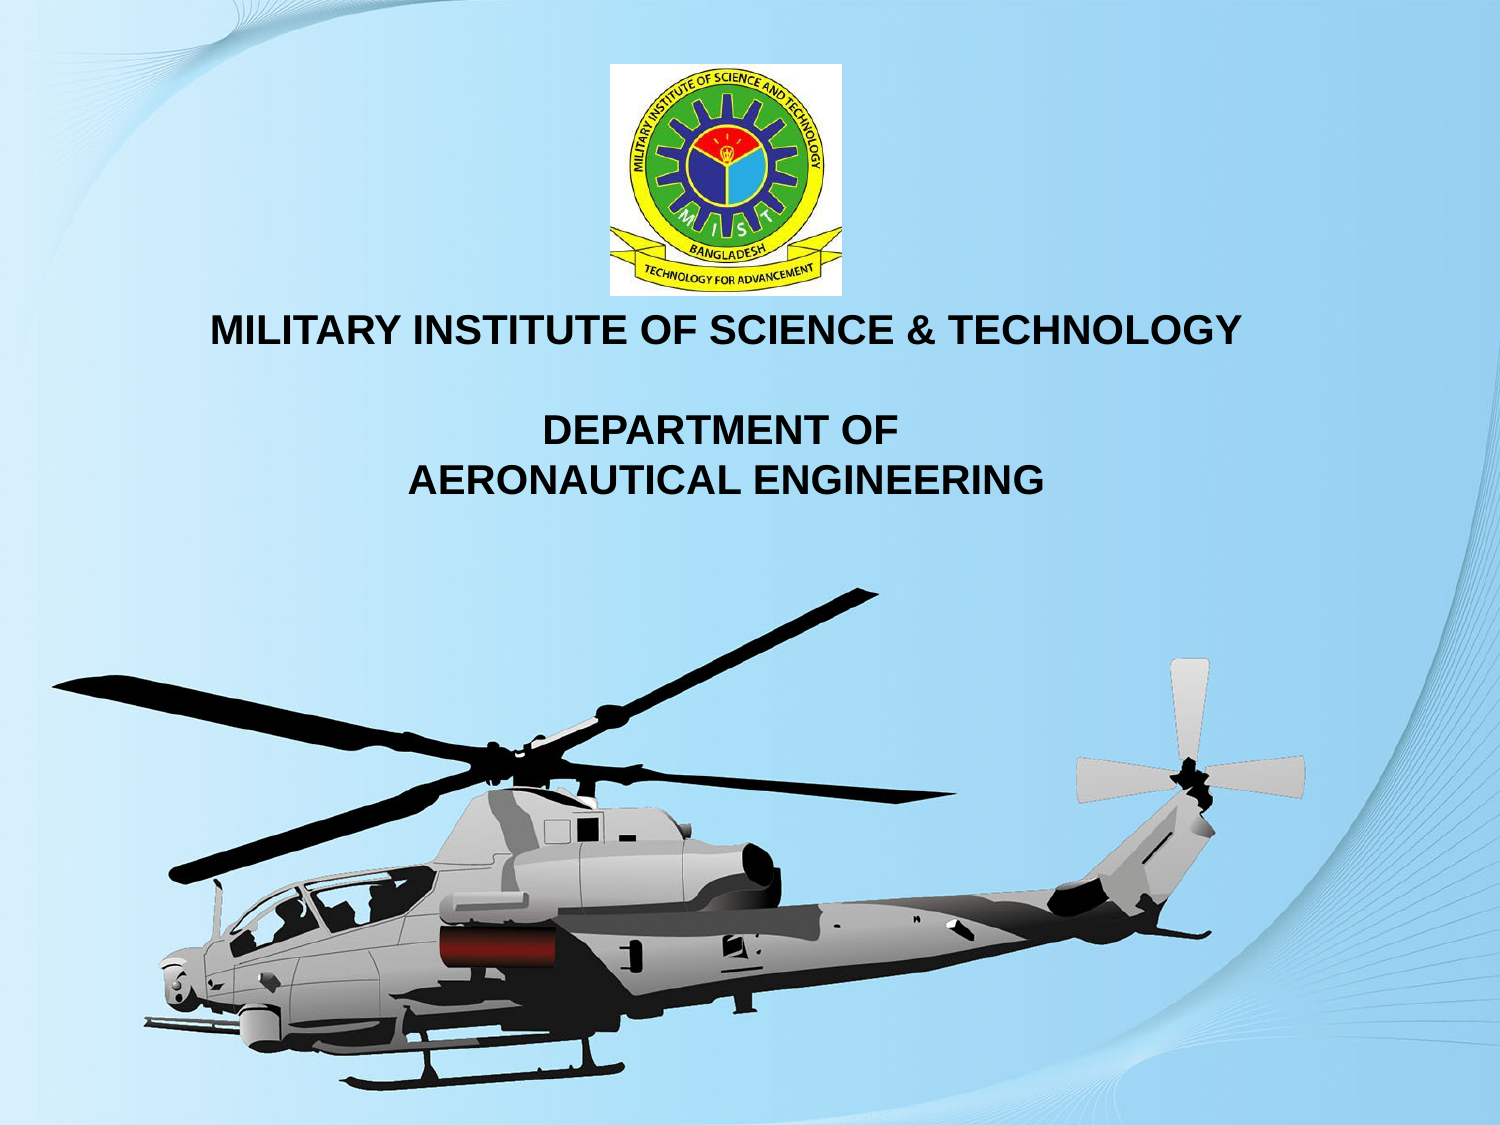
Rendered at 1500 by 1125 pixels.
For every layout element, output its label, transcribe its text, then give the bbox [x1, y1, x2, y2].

picture [0, 0, 1500, 1125]
text_box MILITARY INSTITUTE OF SCIENCE & TECHNOLOGY DEPARTMENT OF AERONAUTICAL ENGINEERING [183, 295, 1270, 511]
